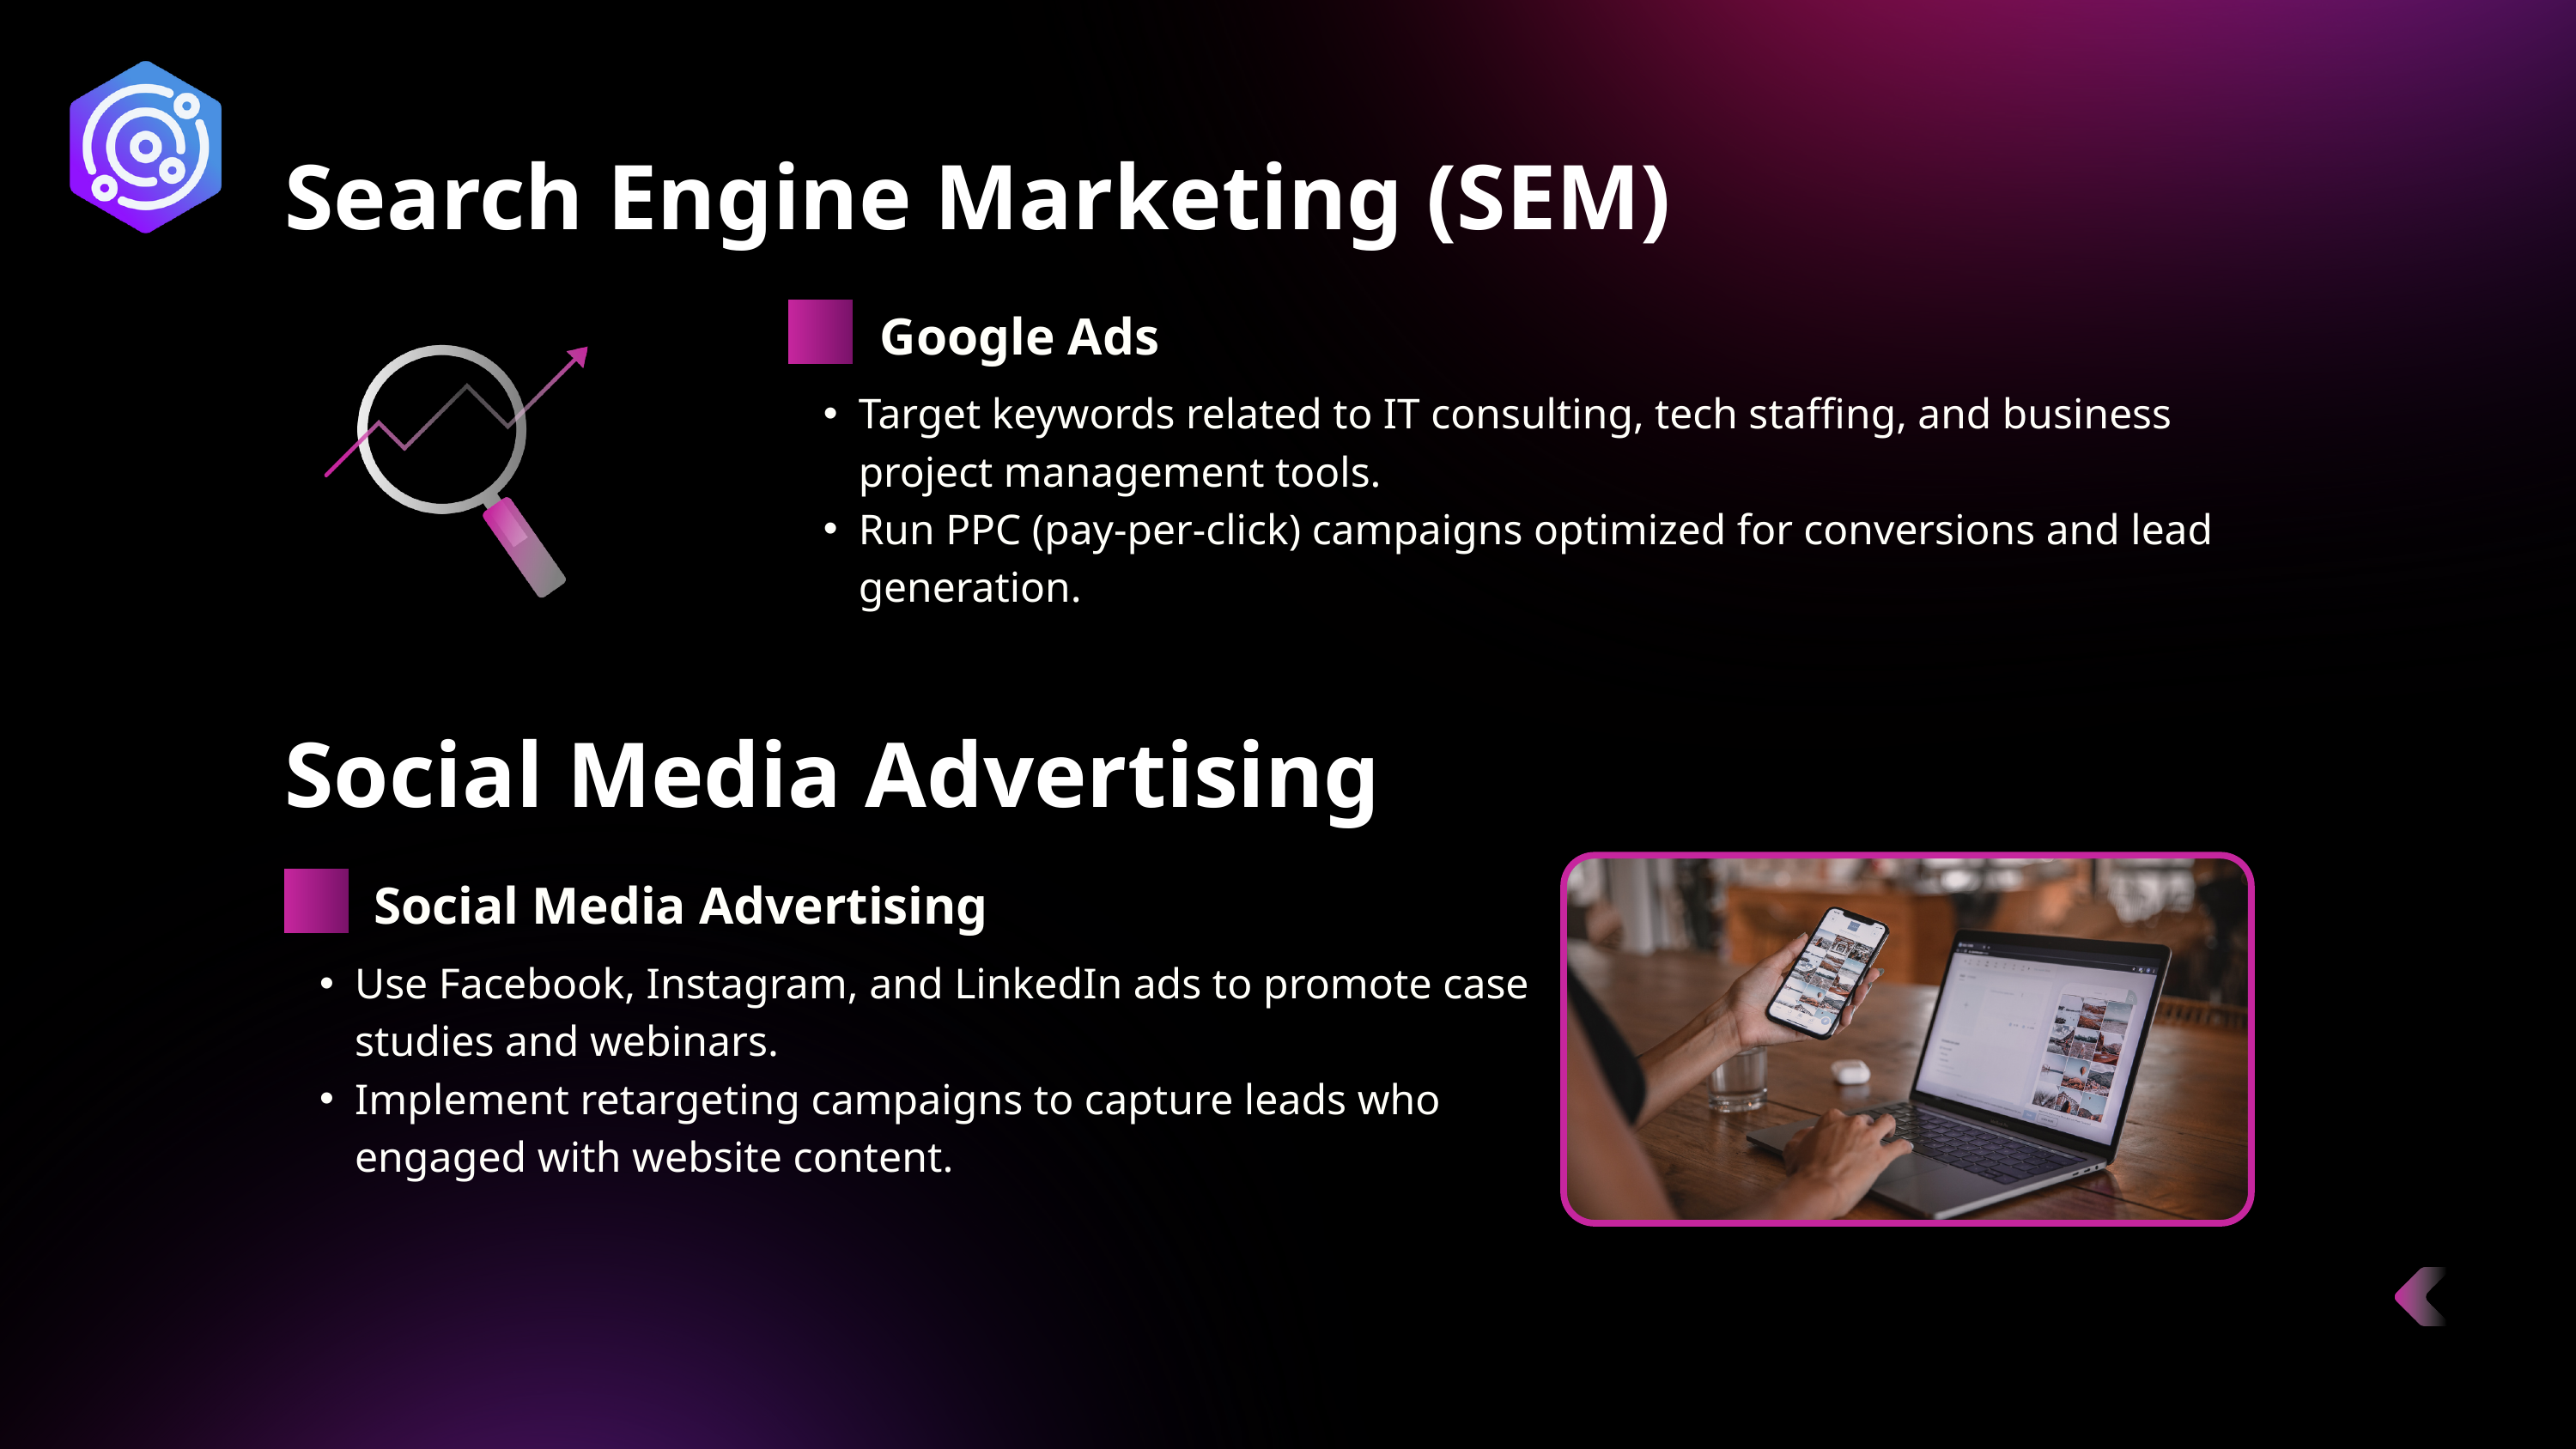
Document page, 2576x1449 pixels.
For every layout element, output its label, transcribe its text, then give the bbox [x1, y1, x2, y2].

text_box Social Media Advertising​ [374, 864, 1181, 935]
text_box [919, 0, 2576, 765]
text_box [2394, 1267, 2453, 1326]
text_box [283, 868, 349, 934]
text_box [1563, 855, 2252, 1224]
text_box Social Media Advertising​ [284, 732, 2050, 826]
text_box [324, 333, 588, 599]
text_box [61, 52, 228, 238]
text_box [0, 764, 1394, 1449]
text_box Google Ads [879, 294, 1965, 366]
text_box Search Engine Marketing (SEM) [284, 154, 1707, 248]
text_box Target keywords related to IT consulting, tech staffing, and business project management tools.​ Run PPC (pay-per-click) campaigns optimized for conversions and lead generation.​ [788, 379, 2251, 669]
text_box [787, 299, 854, 365]
text_box Use Facebook, Instagram, and LinkedIn ads to promote case studies and webinars.​ Implement retargeting campaigns to capture leads who engaged with website content. [284, 949, 1567, 1239]
